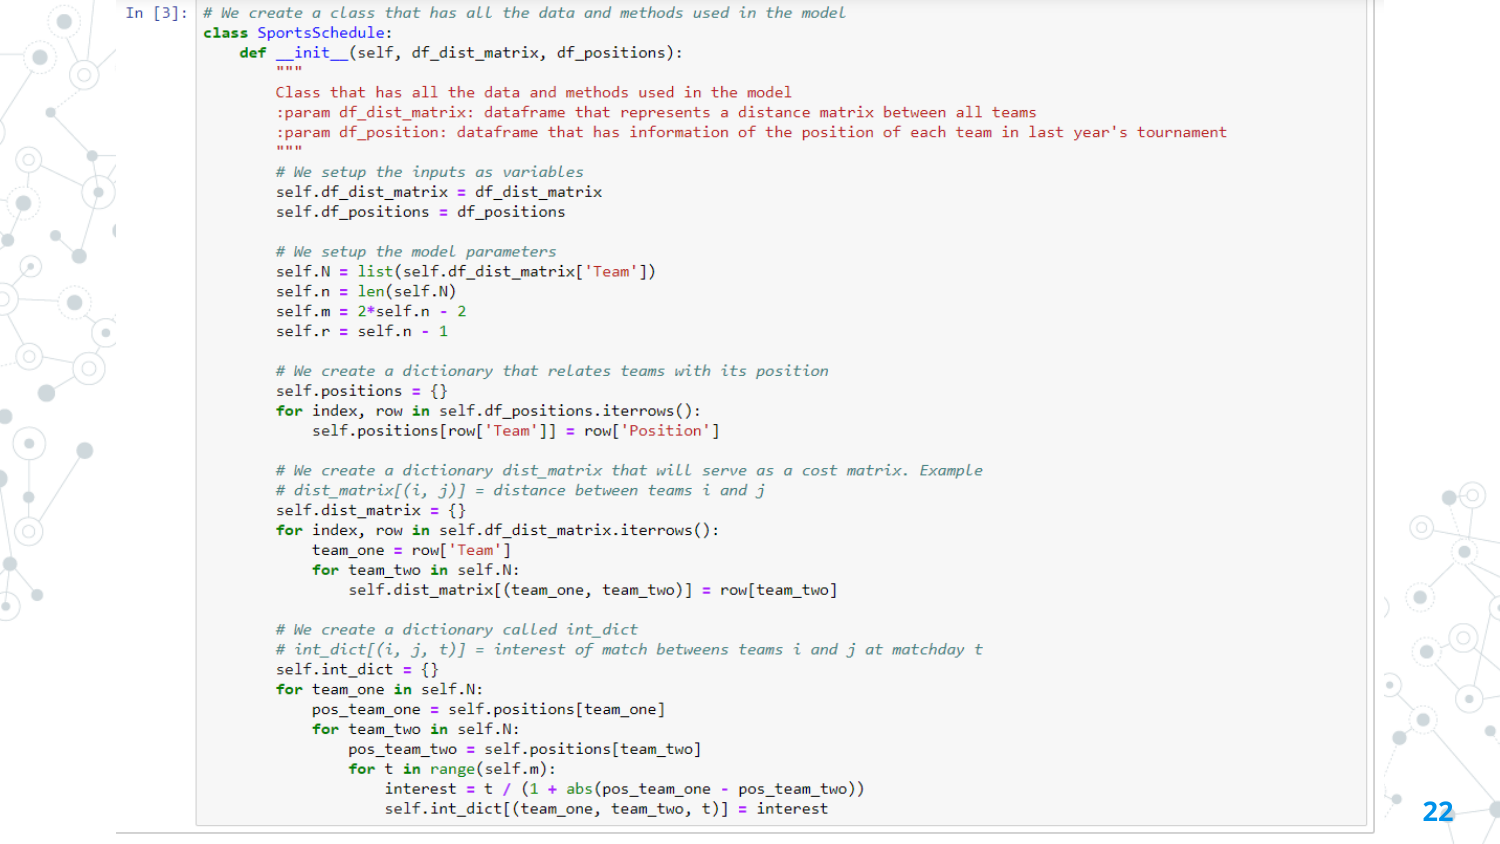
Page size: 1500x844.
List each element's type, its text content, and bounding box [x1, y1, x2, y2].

slide_number 22 [1388, 779, 1469, 844]
picture [0, 0, 1500, 844]
